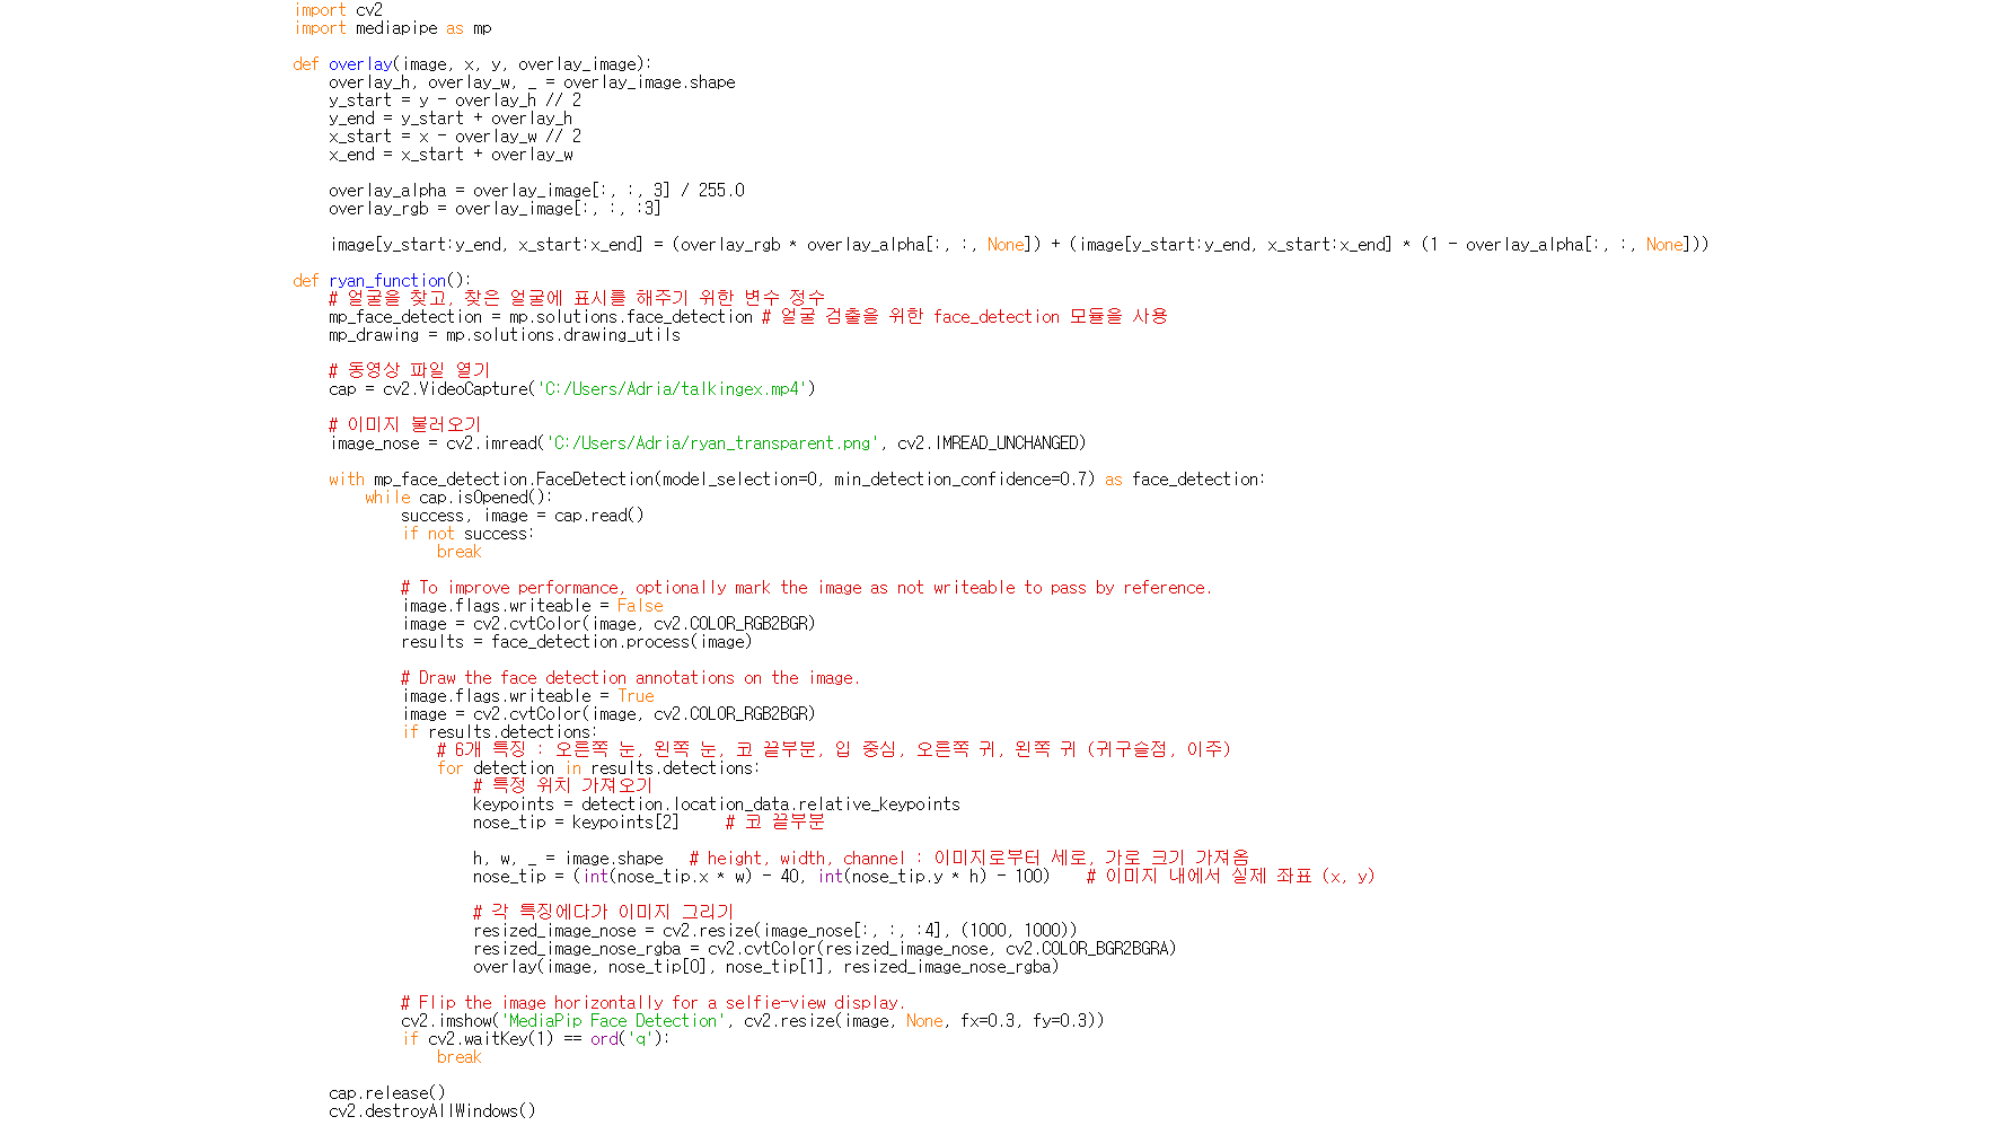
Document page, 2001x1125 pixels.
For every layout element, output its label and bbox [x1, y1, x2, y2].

picture [287, 0, 1713, 1125]
